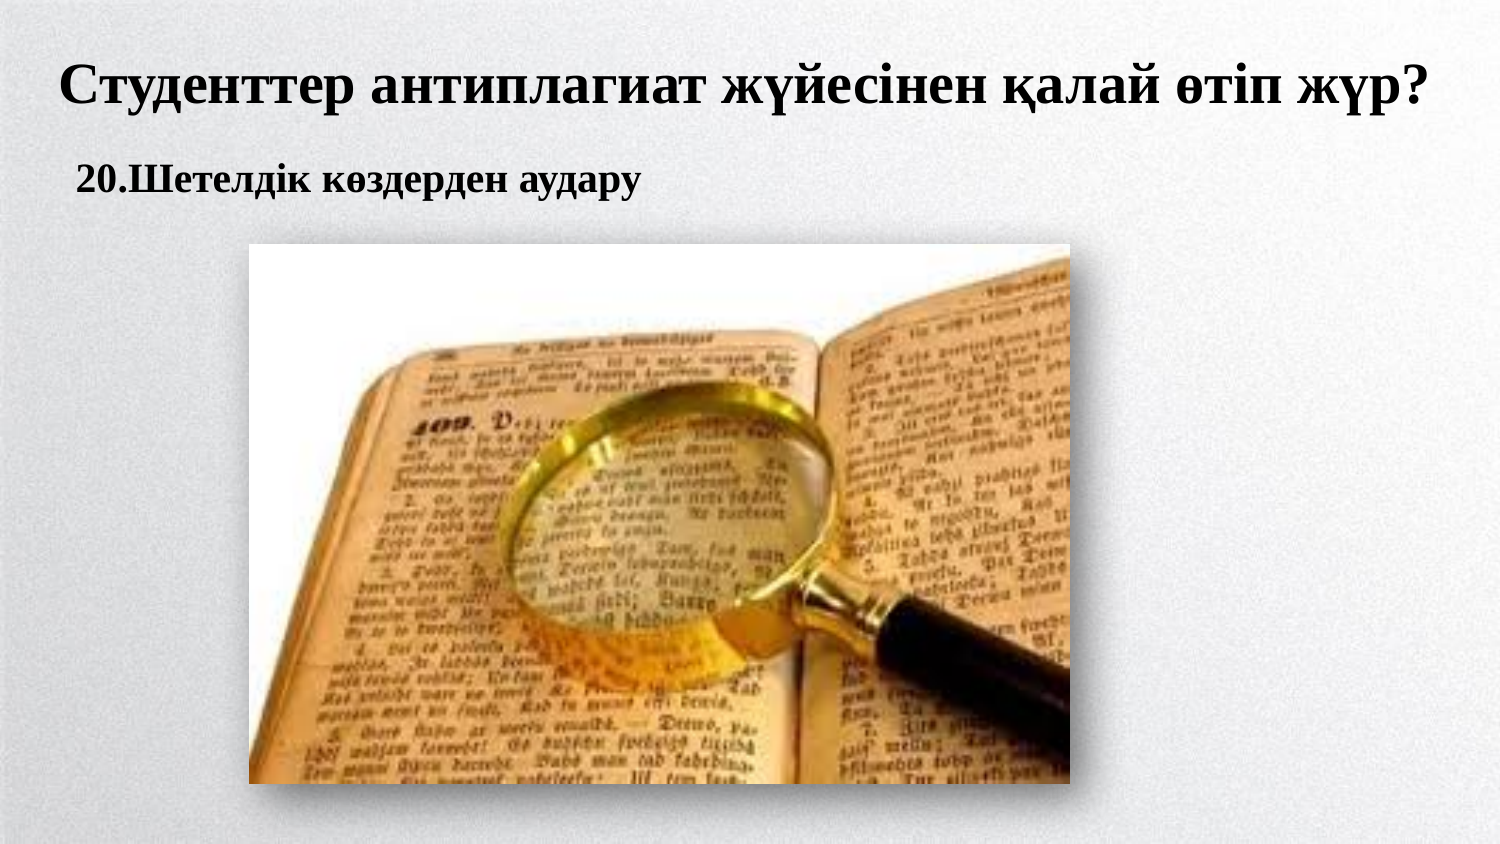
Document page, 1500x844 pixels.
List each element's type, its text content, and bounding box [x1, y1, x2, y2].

picture [0, 0, 1500, 844]
text_box Студенттер антиплагиат жүйесінен қалай өтіп жүр? [43, 37, 1457, 123]
text_box 20.Шетелдік көздерден аудару [60, 143, 657, 209]
